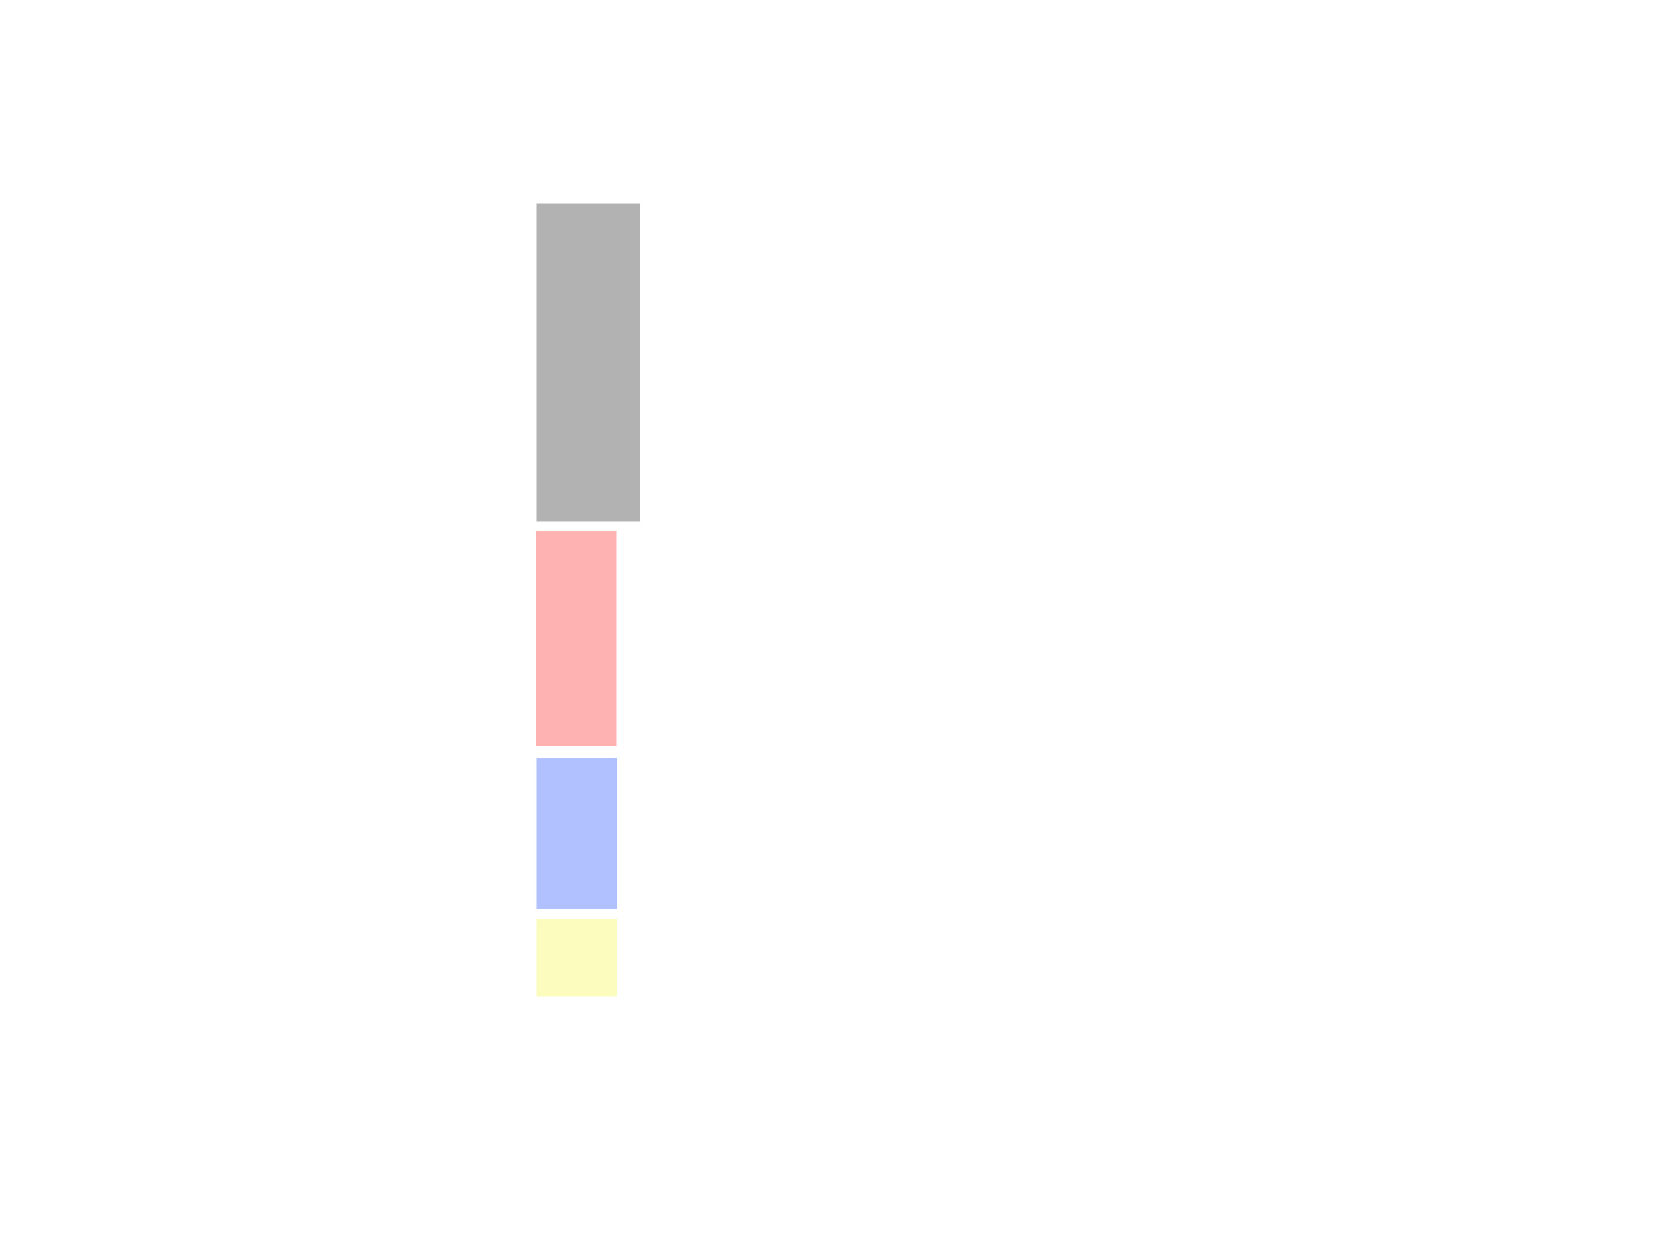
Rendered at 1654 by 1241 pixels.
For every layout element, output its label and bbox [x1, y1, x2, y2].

picture [458, 0, 1195, 1241]
